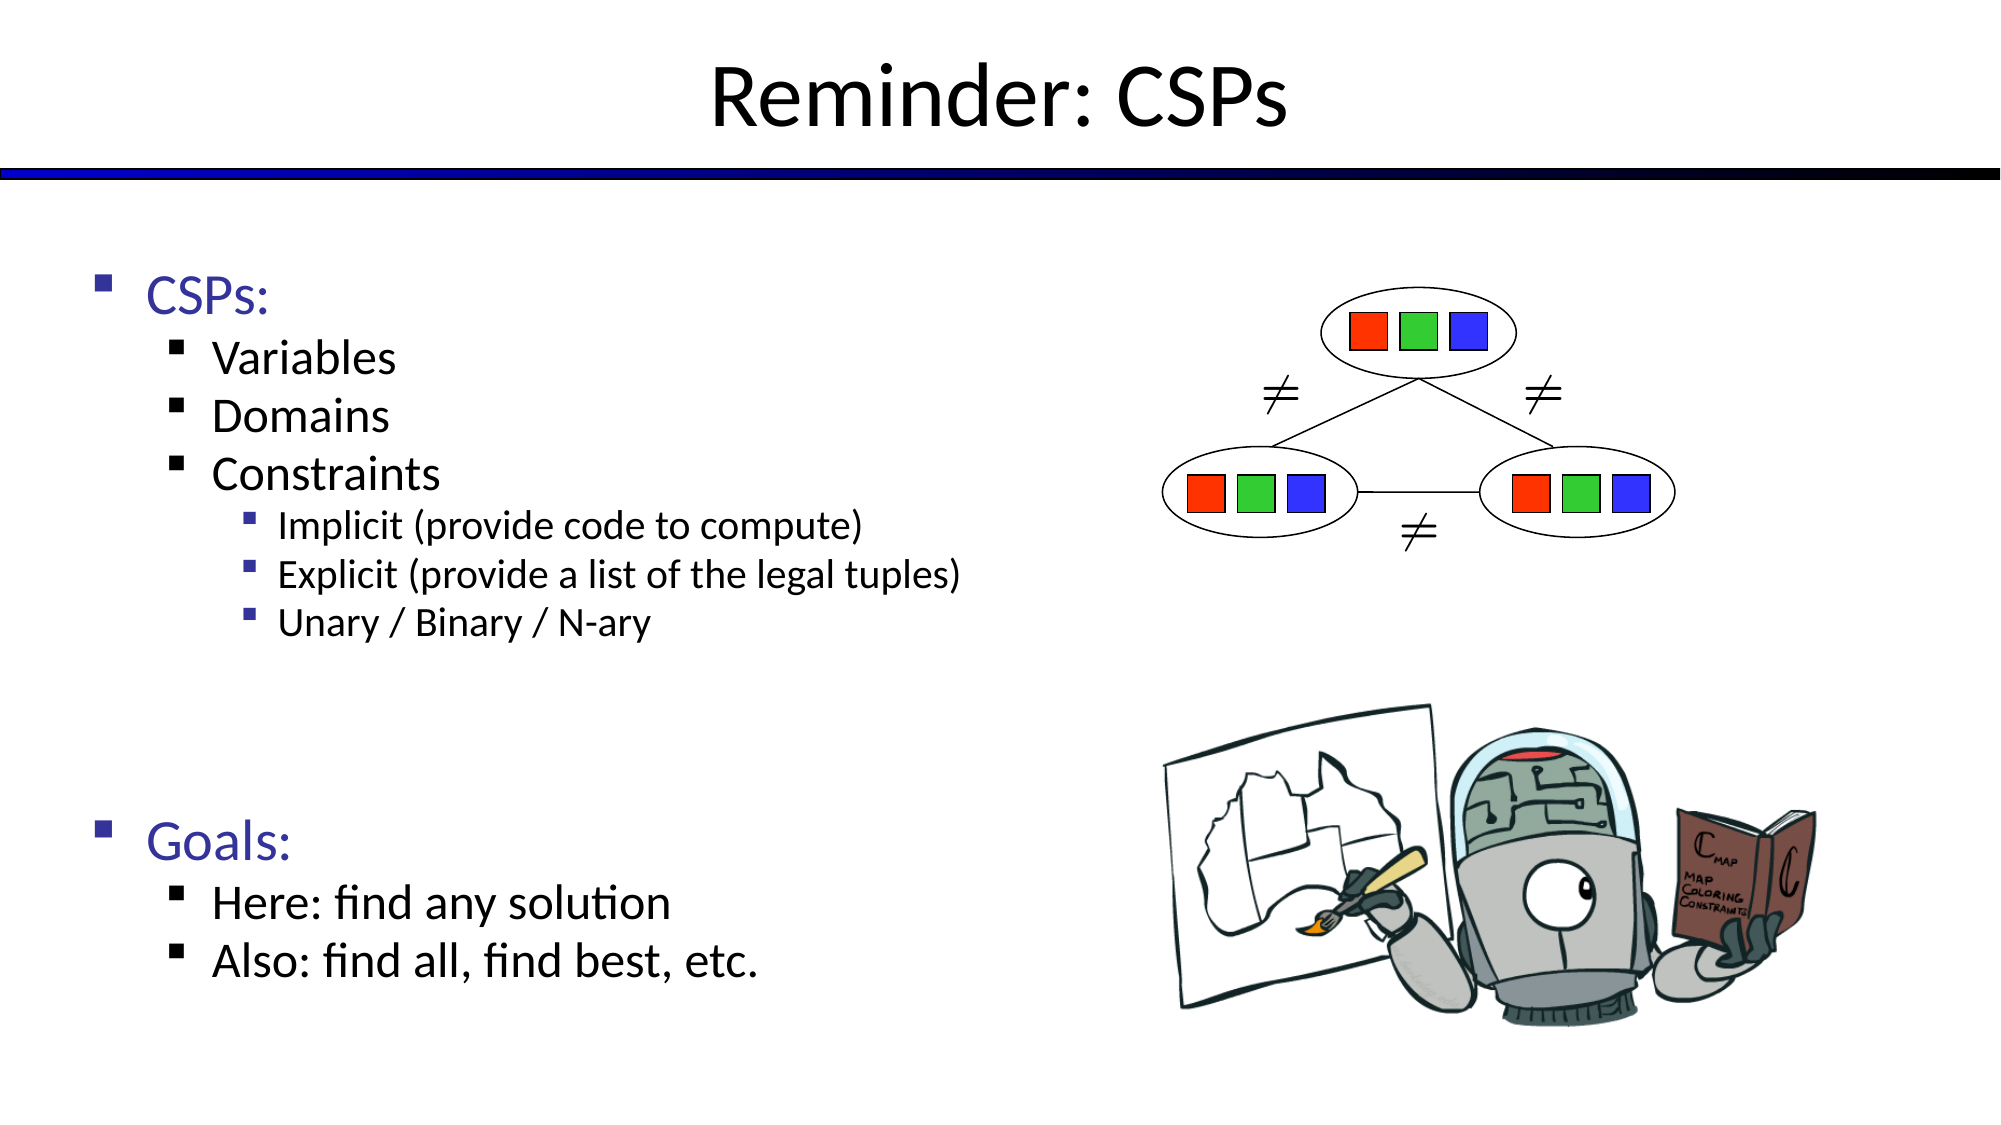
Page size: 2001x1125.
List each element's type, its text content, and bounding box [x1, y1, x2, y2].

picture [1399, 512, 1438, 553]
picture [1524, 374, 1563, 415]
title Reminder: CSPs [0, 0, 2000, 184]
picture [1137, 700, 1849, 1030]
list CSPs: Variables Domains Constraints Implicit (provide code to compute) Explicit (provide a list of the legal tuples) Unary / Binary / N-ary Goals: Here: find any solution Also: find all, find best, etc. [74, 262, 1013, 1006]
picture [1262, 374, 1301, 415]
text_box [1162, 287, 1676, 538]
